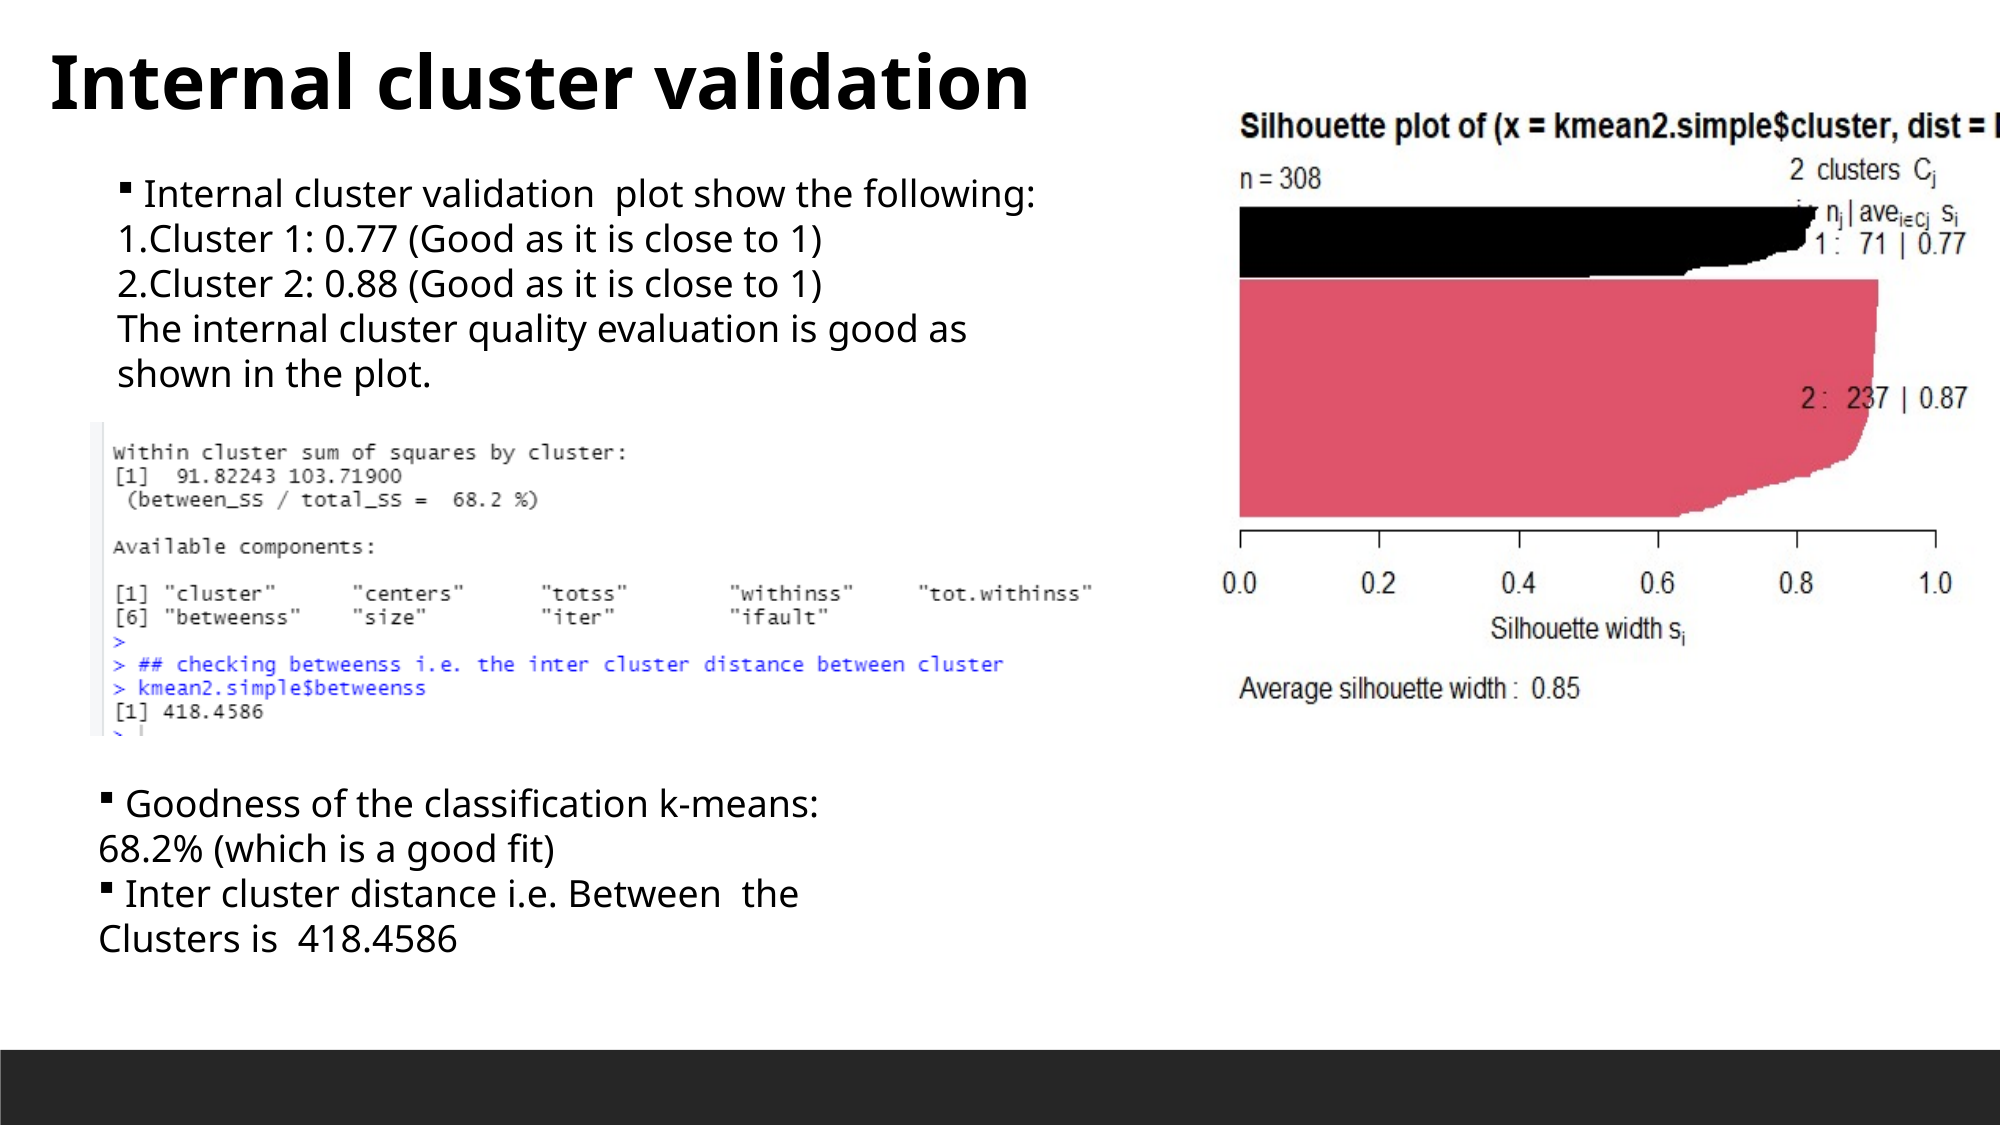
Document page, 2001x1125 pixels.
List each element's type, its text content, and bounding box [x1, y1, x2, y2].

text_box Internal cluster validation [35, 27, 1100, 132]
picture [90, 52, 2000, 736]
text_box Internal cluster validation plot show the following: Cluster 1: 0.77 (Good as it is close to 1) Cluster 2: 0.88 (Good as it is close to 1) The internal cluster quality evaluation is good as shown in the plot. [102, 162, 1102, 403]
text_box Goodness of the classification k-means: 68.2% (which is a good fit) Inter cluster distance i.e. Between the Clusters is 418.4586 [83, 772, 919, 1058]
